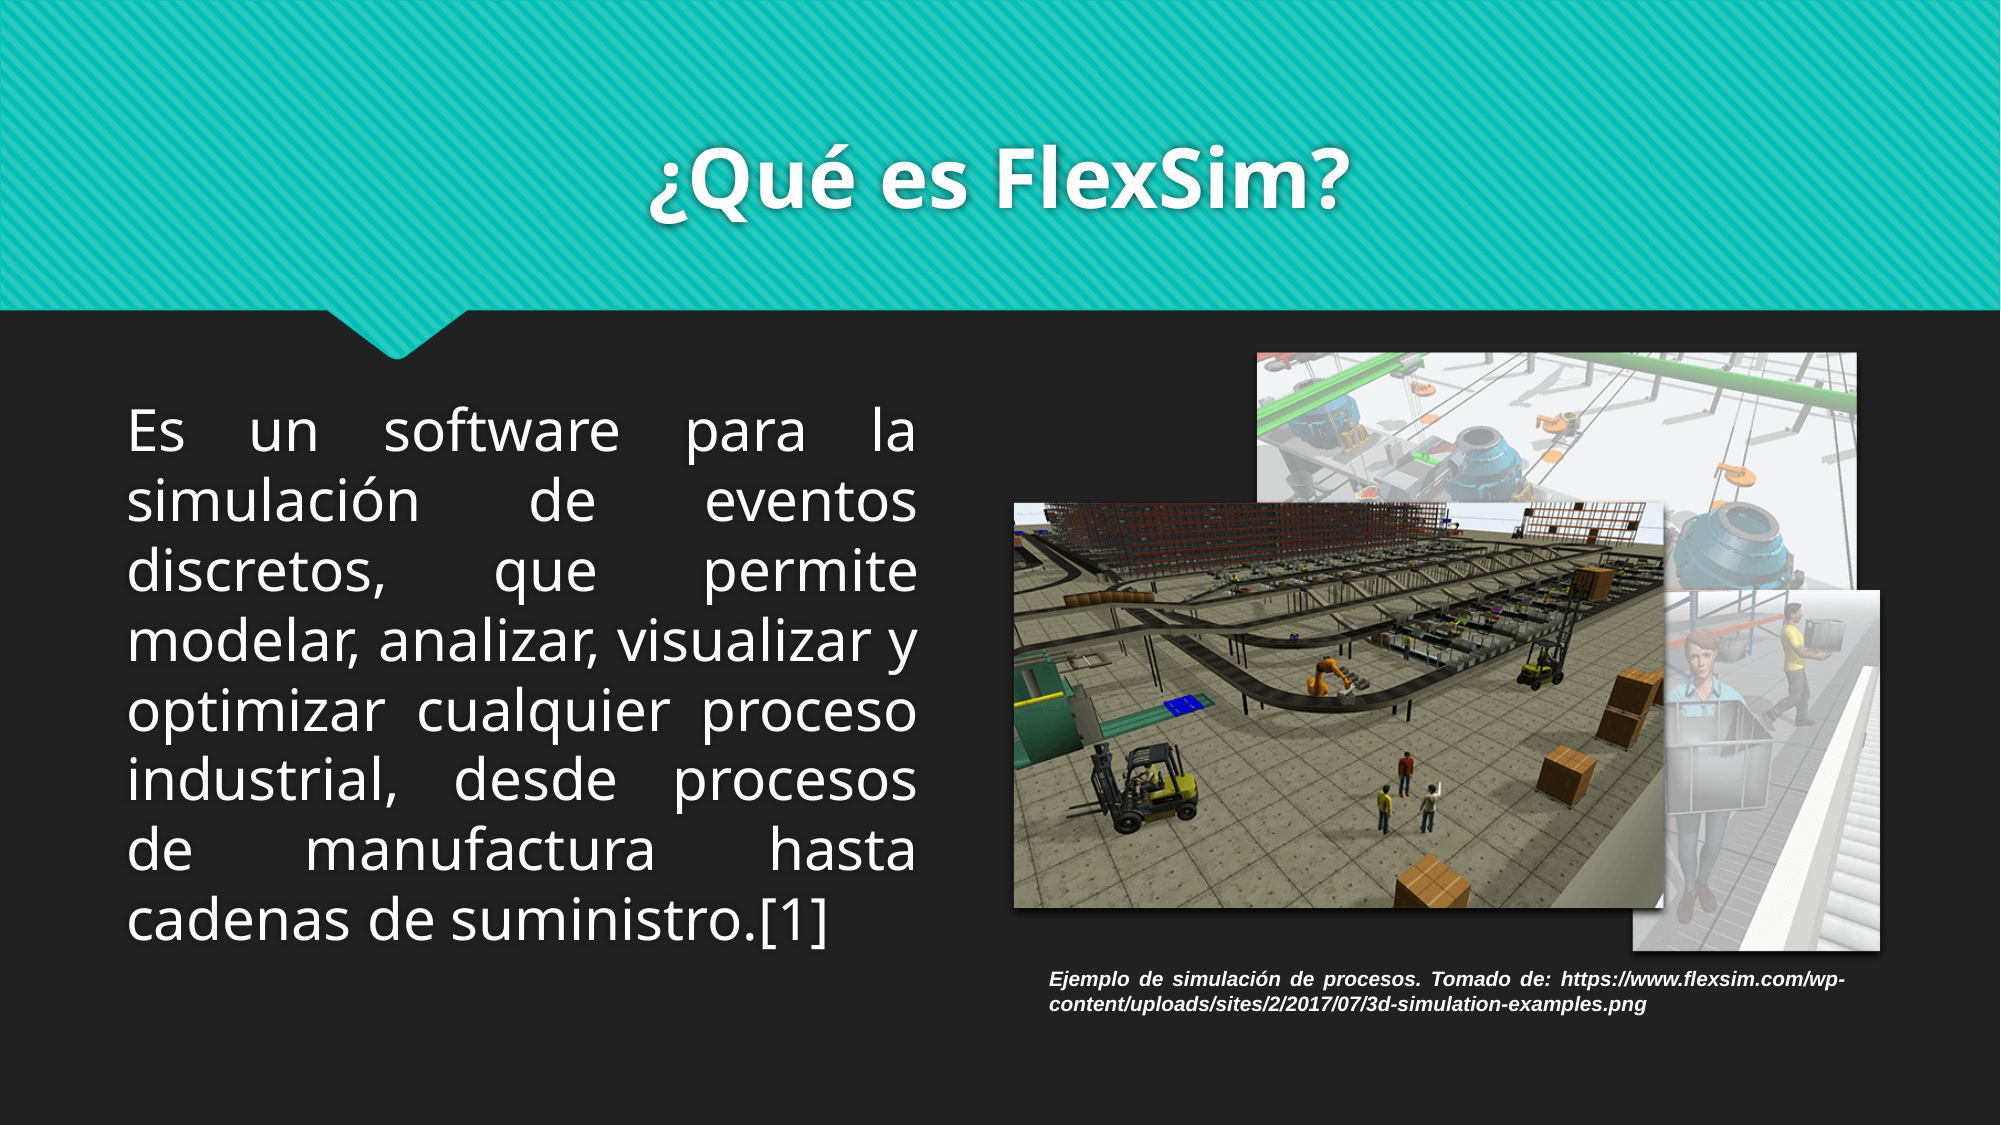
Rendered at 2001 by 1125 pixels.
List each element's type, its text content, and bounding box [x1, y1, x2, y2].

title ¿Qué es FlexSim? [132, 73, 1868, 233]
picture [1005, 328, 1890, 992]
text_box Ejemplo de simulación de procesos. Tomado de: https://www.flexsim.com/wp-content/uploads/sites/2/2017/07/3d-simulation-examples.png [1034, 992, 1861, 1023]
list Es un software para la simulación de eventos discretos, que permite modelar, analizar, visualizar y optimizar cualquier proceso industrial, desde procesos de manufactura hasta cadenas de suministro.[1] [111, 354, 934, 992]
